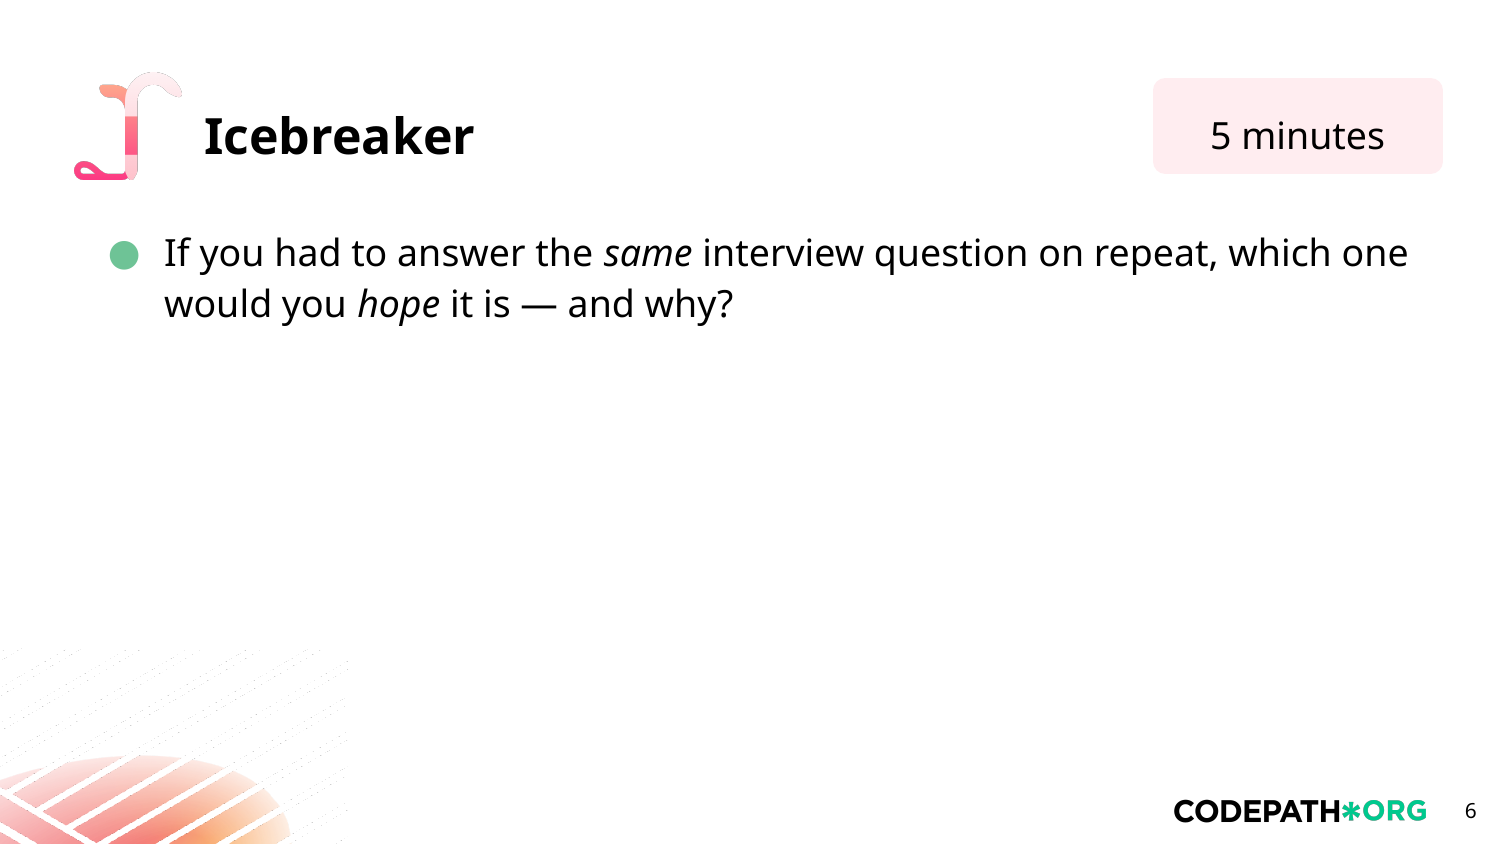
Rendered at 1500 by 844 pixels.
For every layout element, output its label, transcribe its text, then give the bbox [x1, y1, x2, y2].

picture [1173, 799, 1401, 823]
picture [0, 648, 348, 844]
picture [74, 72, 182, 180]
slide_number ‹#› [1401, 786, 1492, 837]
subtitle 5 minutes [1153, 78, 1443, 174]
list If you had to answer the same interview question on repeat, which one would you hope it is — and why? [74, 206, 1426, 758]
